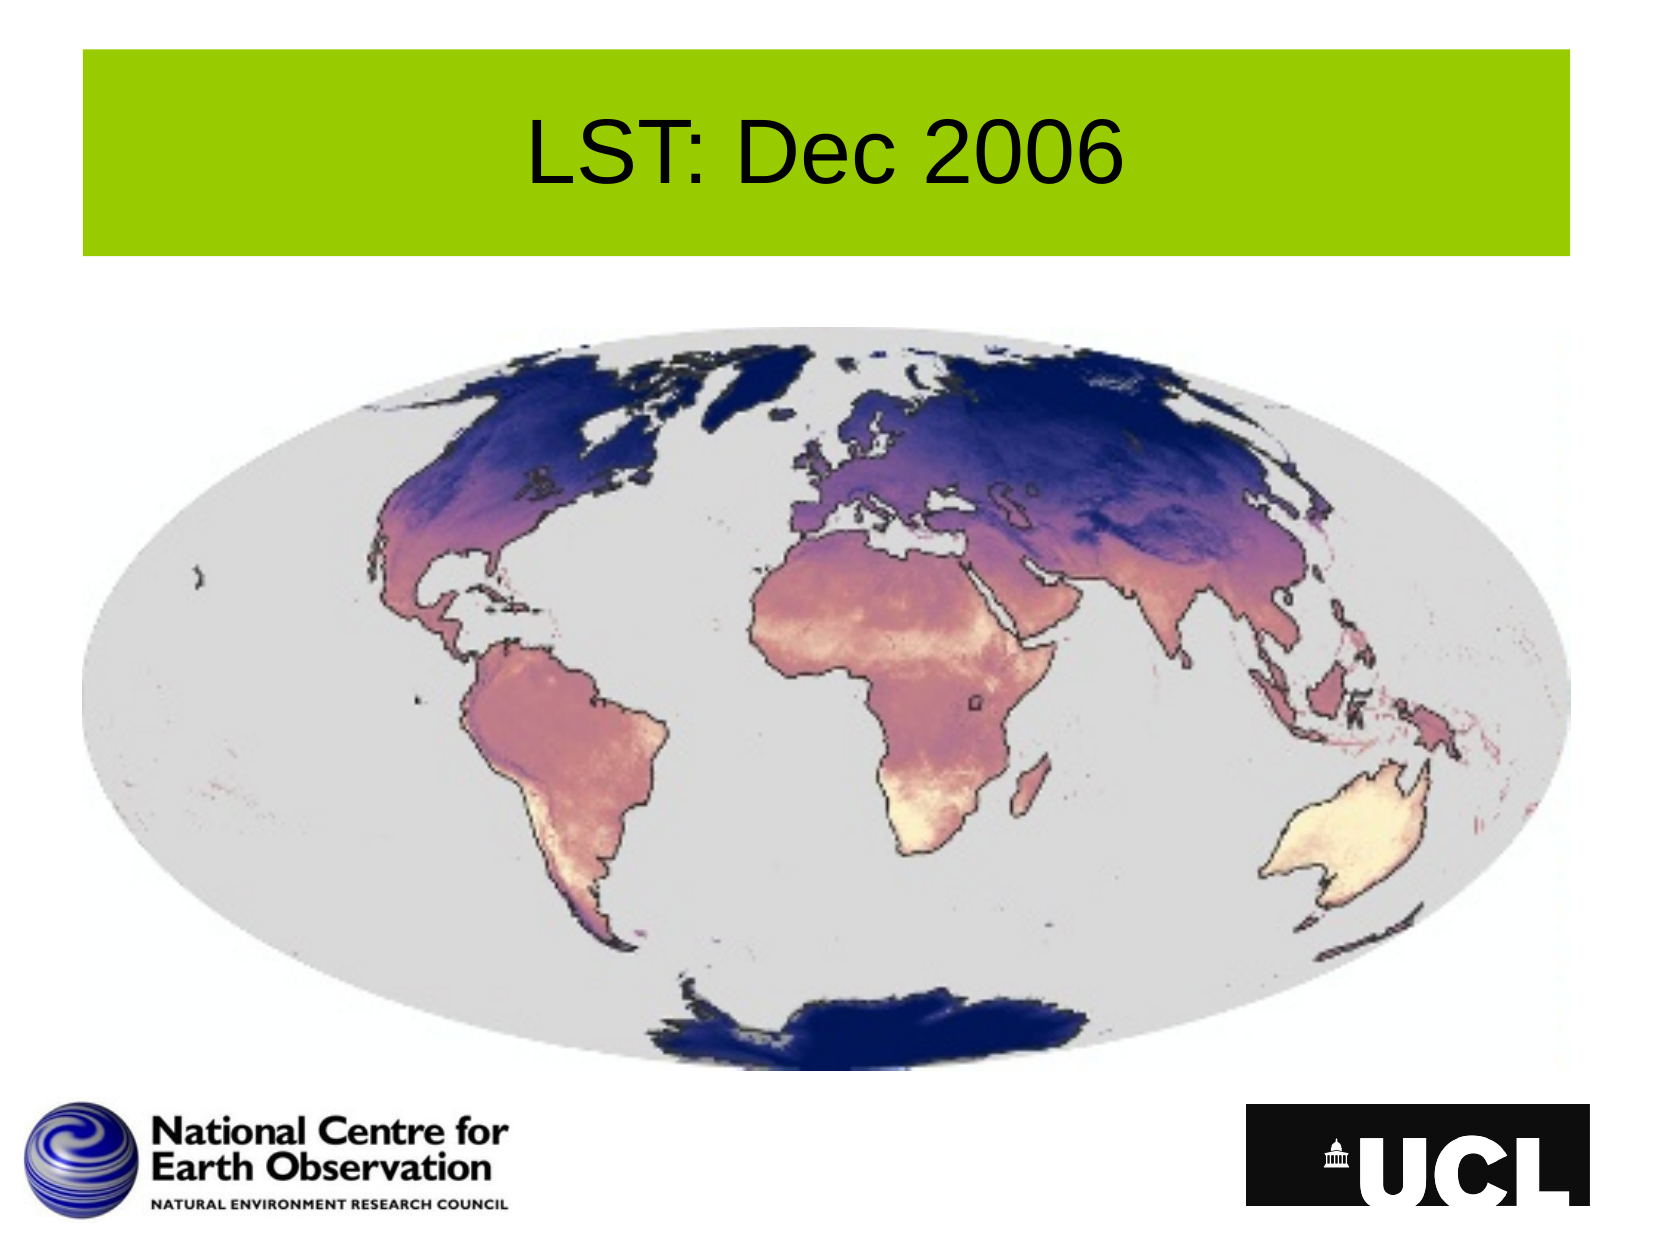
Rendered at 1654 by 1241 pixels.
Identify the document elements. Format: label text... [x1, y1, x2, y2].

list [82, 289, 1571, 1109]
picture [1246, 1104, 1590, 1206]
title LST: Dec 2006 [82, 49, 1571, 257]
picture [23, 1097, 513, 1223]
